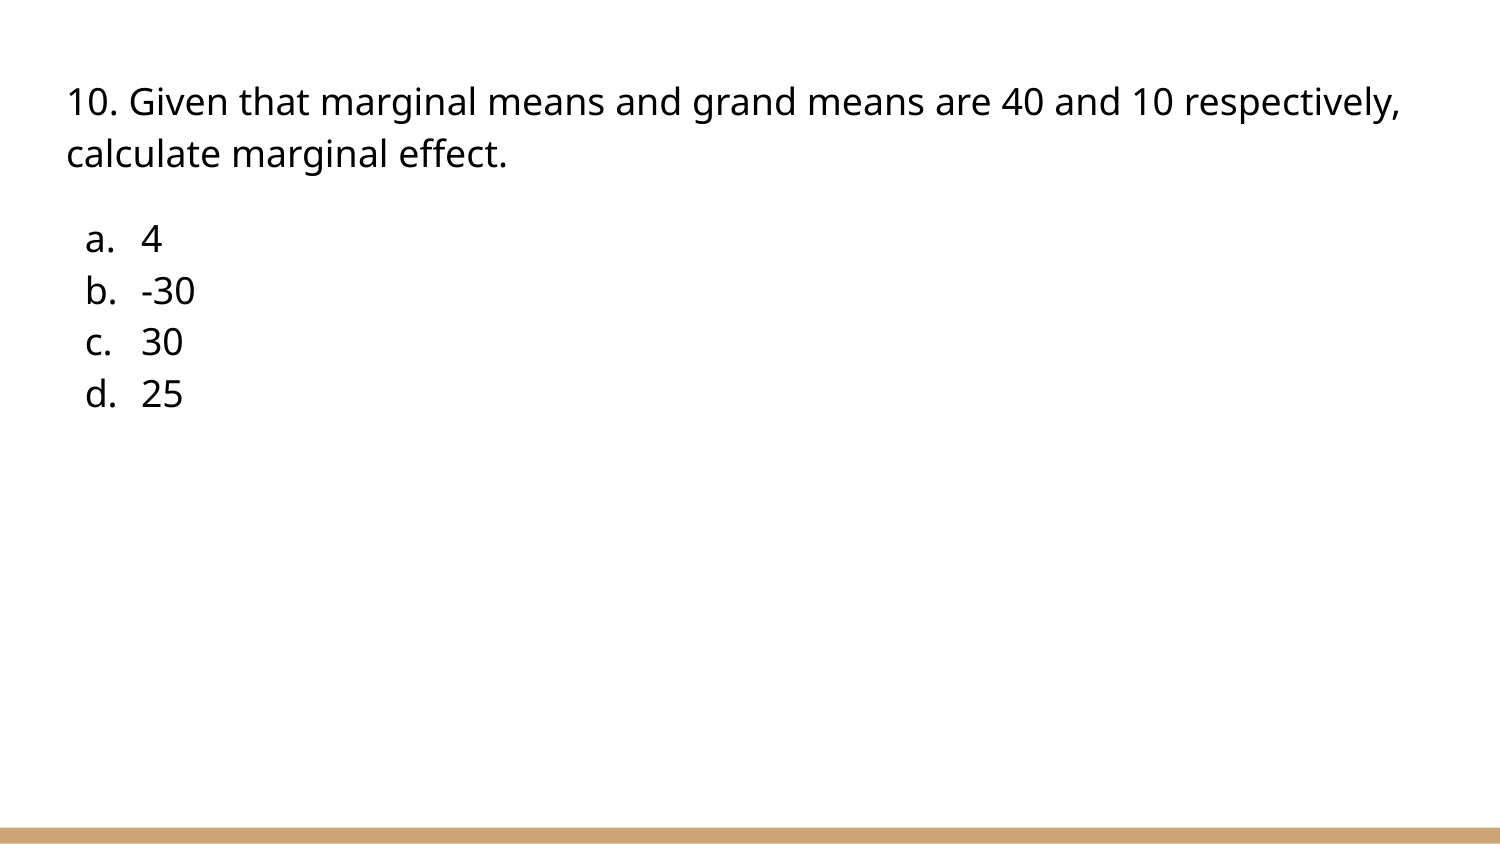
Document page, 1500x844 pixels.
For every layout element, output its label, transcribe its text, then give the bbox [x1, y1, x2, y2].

list 10. Given that marginal means and grand means are 40 and 10 respectively, calculate marginal effect. 4 -30 30 25 [51, 56, 1449, 607]
